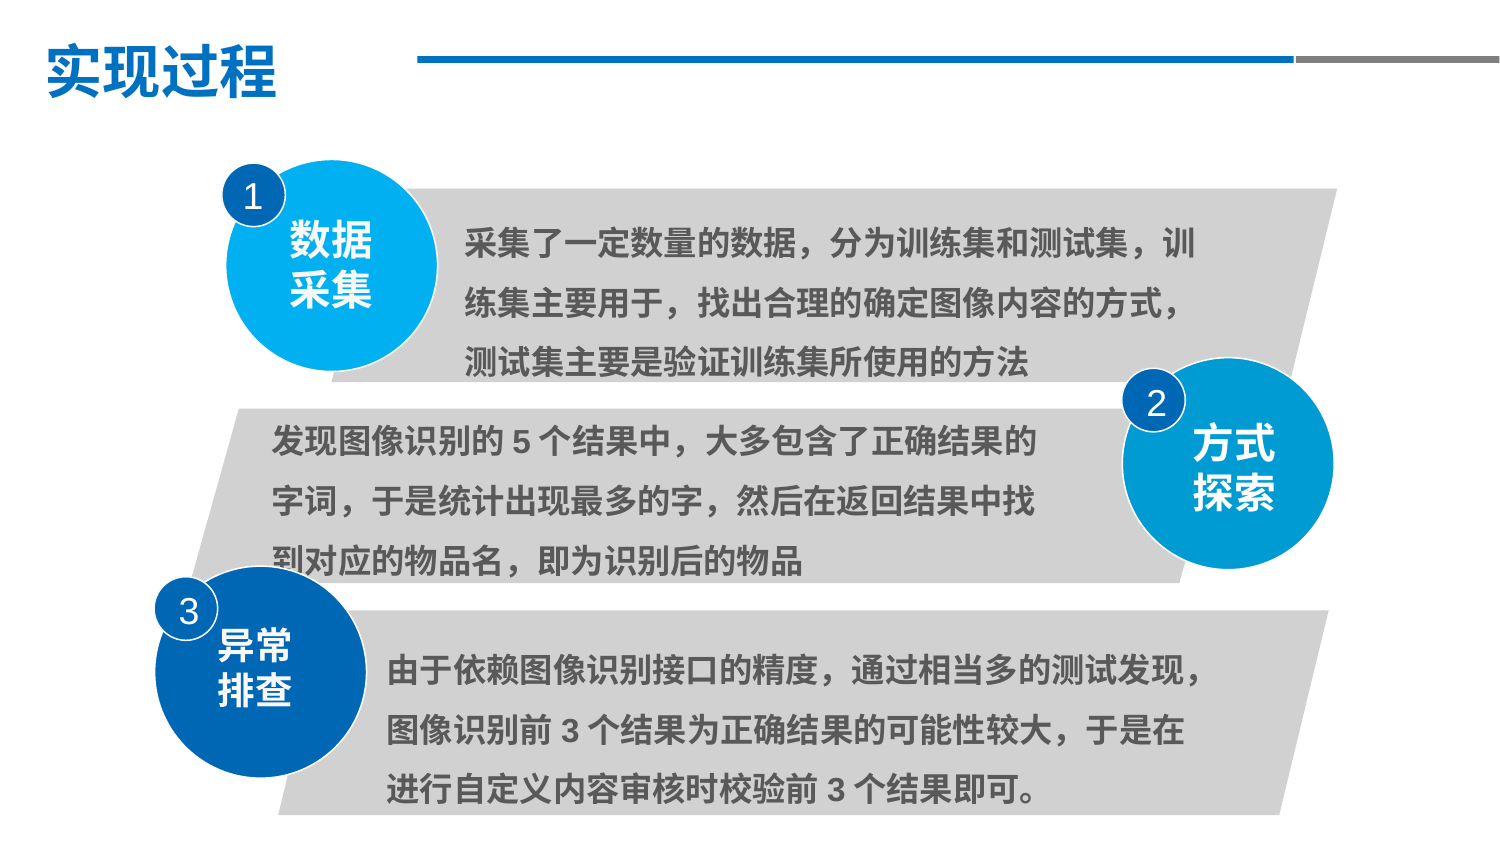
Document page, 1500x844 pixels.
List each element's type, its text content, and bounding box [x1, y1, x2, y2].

text_box [225, 159, 438, 372]
text_box 采集了一定数量的数据，分为训练集和测试集，训练集主要用于，找出合理的确定图像内容的方式，测试集主要是验证训练集所使用的方法 [464, 201, 1212, 382]
text_box 数据 采集 [278, 208, 385, 320]
text_box 发现图像识别的5个结果中，大多包含了正确结果的字词，于是统计出现最多的字，然后在返回结果中找到对应的物品名，即为识别后的物品 [271, 400, 1055, 580]
text_box 方式 探索 [1152, 411, 1288, 523]
text_box 由于依赖图像识别接口的精度，通过相当多的测试发现，图像识别前3个结果为正确结果的可能性较大，于是在进行自定义内容审核时校验前3个结果即可。 [386, 628, 1210, 809]
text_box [29, 28, 1500, 114]
text_box [278, 610, 1329, 816]
text_box [154, 566, 367, 779]
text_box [153, 576, 218, 641]
text_box 异常 排查 [180, 616, 305, 718]
text_box [331, 188, 1338, 383]
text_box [1121, 368, 1186, 433]
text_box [221, 162, 286, 227]
text_box [1122, 357, 1335, 570]
text_box [315, 408, 1186, 584]
text_box [192, 408, 271, 575]
